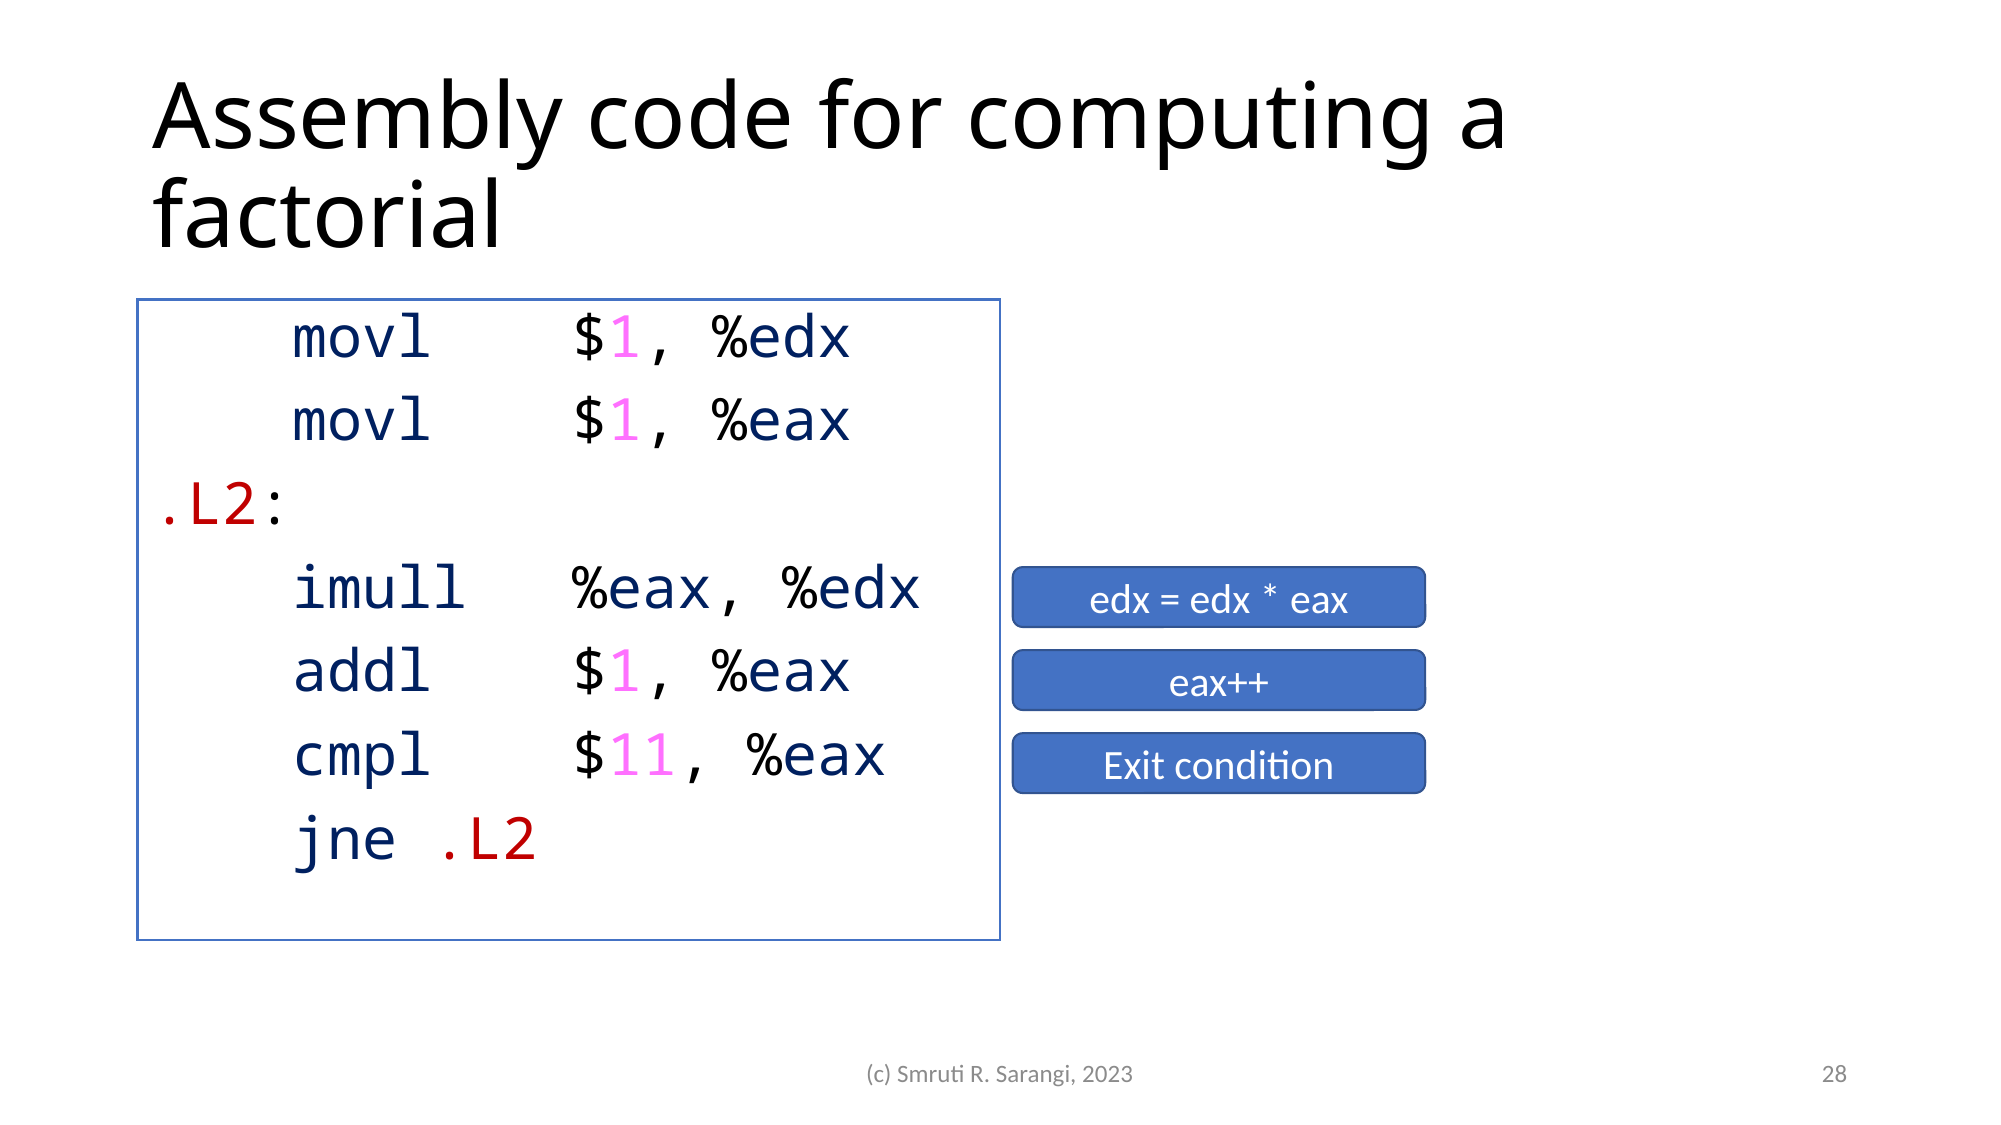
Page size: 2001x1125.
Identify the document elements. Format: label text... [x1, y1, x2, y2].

footer (c) Smruti R. Sarangi, 2023 [662, 1042, 1338, 1103]
text_box eax++ [1011, 649, 1427, 712]
list movl $1, %edx movl $1, %eax .L2: imull %eax, %edx addl $1, %eax cmpl $11, %eax jne .L2 [136, 298, 1001, 941]
text_box edx = edx * eax [1011, 566, 1427, 629]
text_box Exit condition [1011, 732, 1427, 795]
slide_number 28 [1412, 1042, 1863, 1103]
title Assembly code for computing a factorial [137, 59, 1863, 278]
